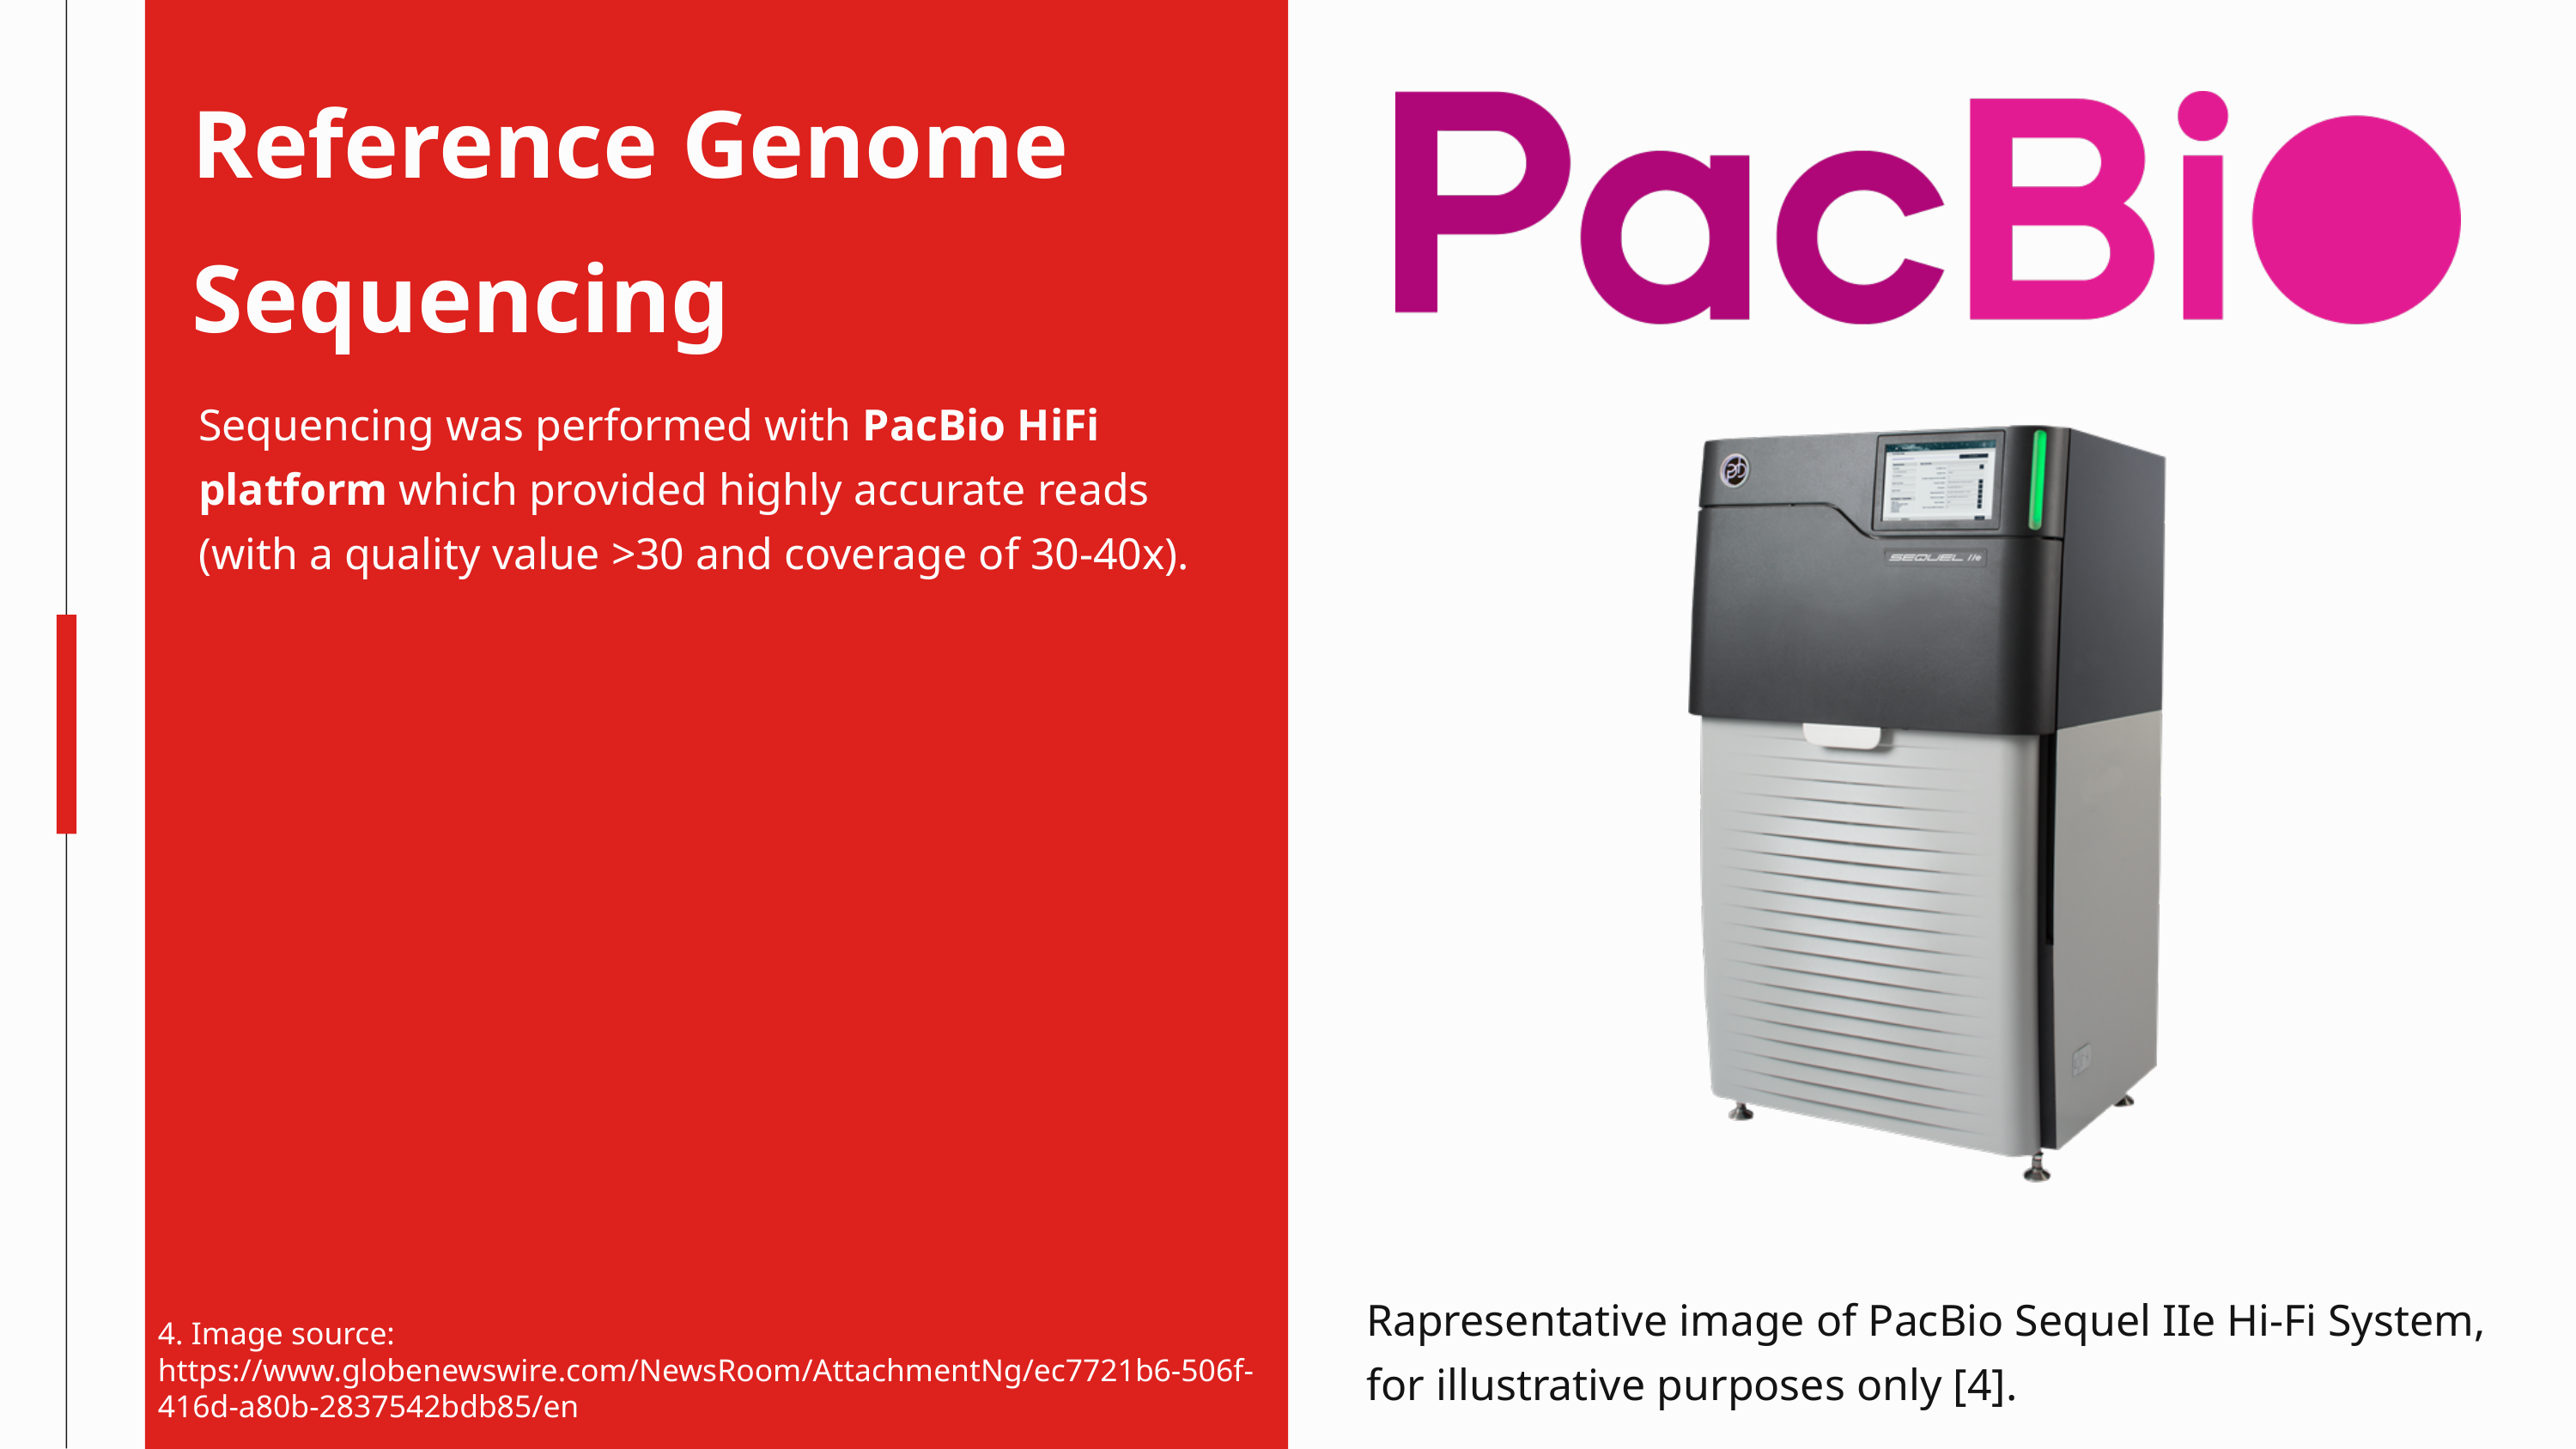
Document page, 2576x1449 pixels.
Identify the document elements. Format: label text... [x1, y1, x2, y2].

picture [1536, 399, 2320, 1205]
text_box Rapresentative image of PacBio Sequel IIe Hi-Fi System, for illustrative purposes only [4]. [1366, 1280, 2547, 1410]
text_box [144, 0, 1289, 1449]
text_box 4. Image source: https://www.globenewswire.com/NewsRoom/AttachmentNg/ec7721b6-506f-416d-a80b-2837542bdb85/en [157, 1314, 1288, 1424]
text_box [56, 0, 77, 1449]
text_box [191, 42, 1249, 706]
picture [1394, 90, 2462, 326]
